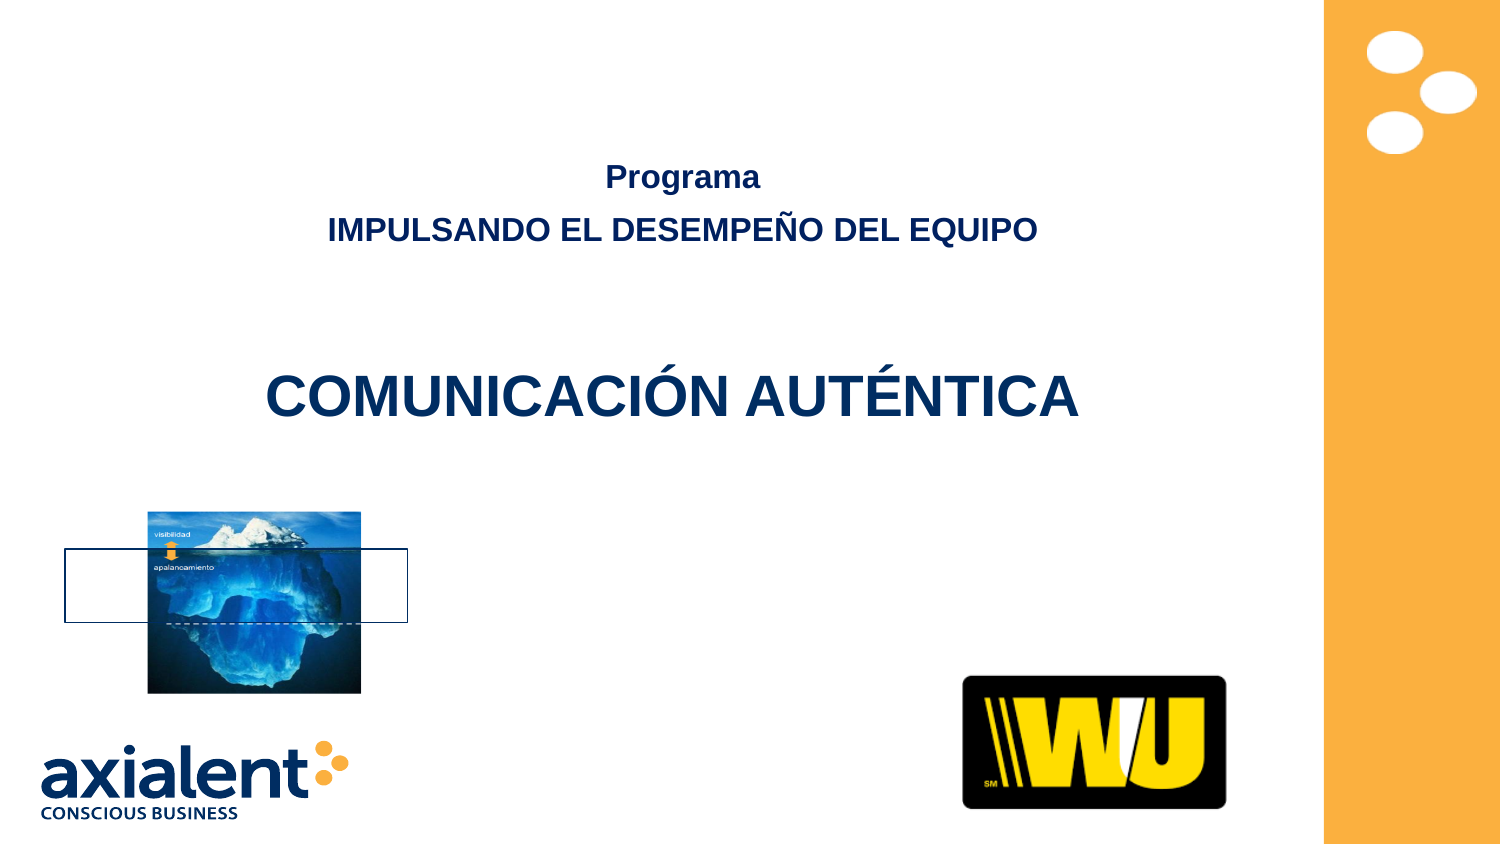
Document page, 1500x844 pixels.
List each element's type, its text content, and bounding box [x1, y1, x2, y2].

subtitle COMUNICACIÓN AUTÉNTICA [88, 350, 1259, 470]
text_box Programa IMPULSANDO EL DESEMPEÑO DEL EQUIPO [312, 147, 1054, 255]
text_box [368, 548, 408, 623]
text_box [64, 548, 142, 623]
picture [147, 511, 362, 694]
picture [1367, 31, 1477, 154]
picture [962, 610, 1227, 844]
